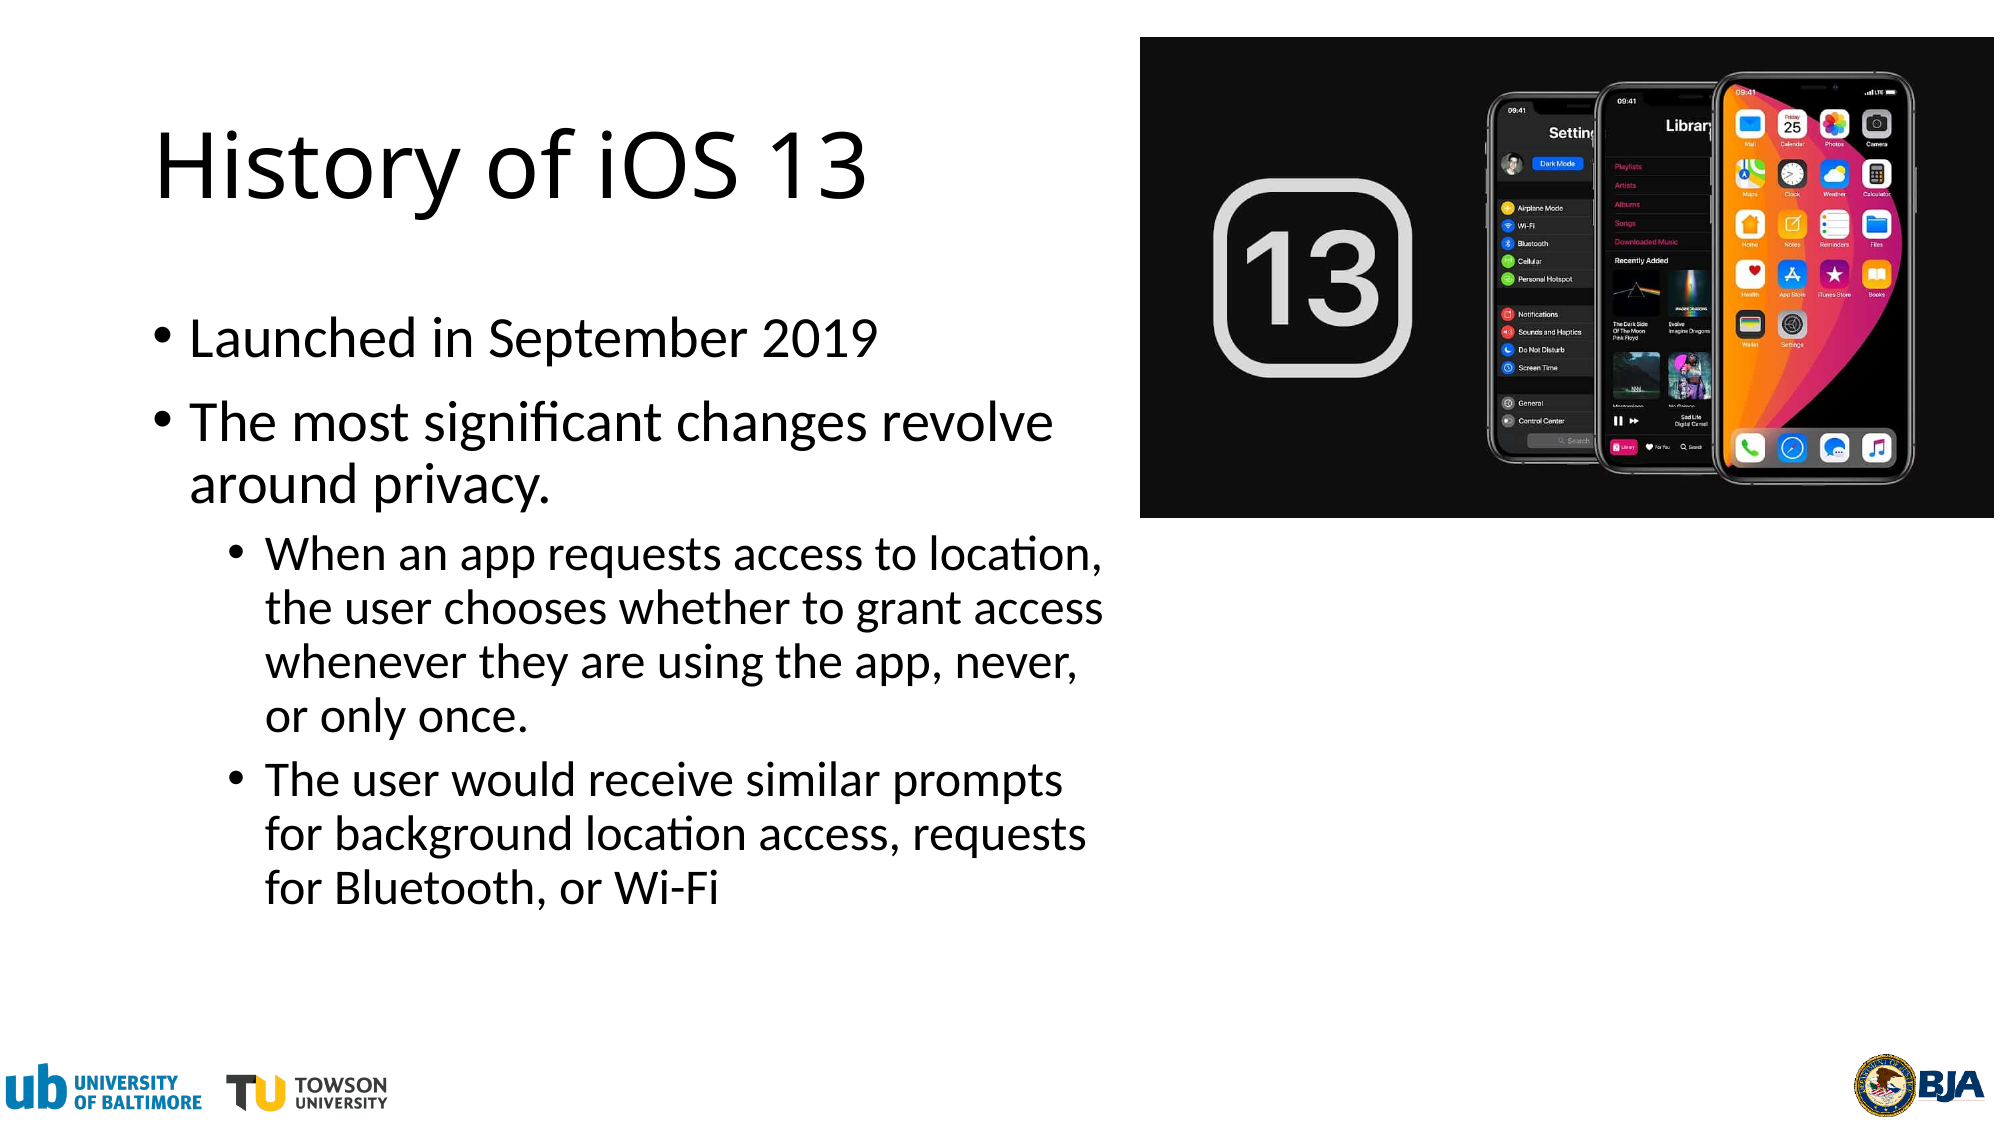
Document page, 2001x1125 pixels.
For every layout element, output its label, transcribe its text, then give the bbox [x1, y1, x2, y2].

picture [1854, 1054, 1986, 1117]
title History of iOS 13 [137, 59, 1139, 278]
list Launched in September 2019 The most significant changes revolve around privacy. When an app requests access to location, the user chooses whether to grant access whenever they are using the app, never, or only once. The user would receive similar prompts for background location access, requests for Bluetooth, or Wi-Fi [137, 299, 1140, 1014]
picture [0, 1031, 407, 1125]
picture [1139, 37, 1994, 518]
